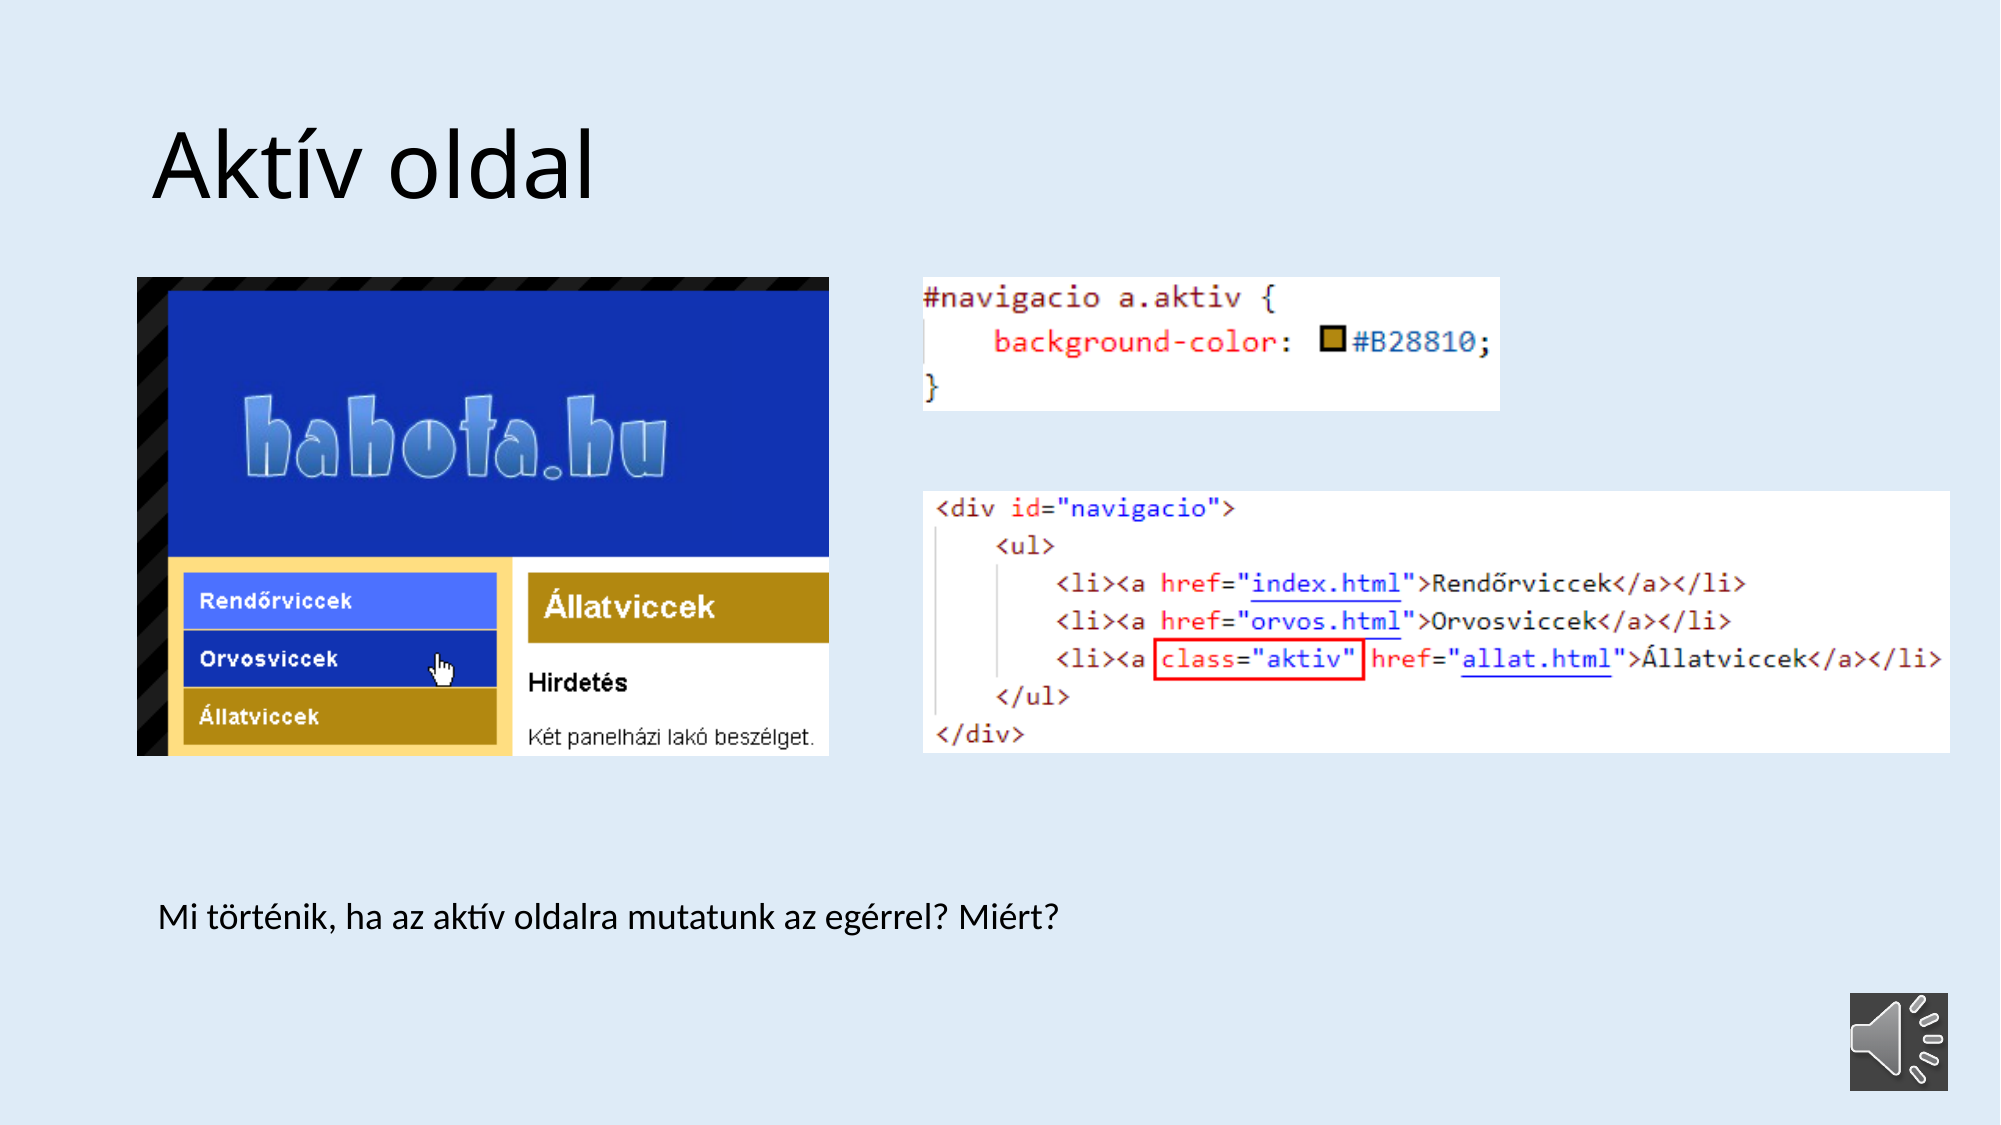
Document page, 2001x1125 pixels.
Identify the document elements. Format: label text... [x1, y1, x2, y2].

picture [137, 277, 829, 756]
title Aktív oldal [137, 59, 1863, 278]
picture [923, 277, 1500, 411]
text_box Mi történik, ha az aktív oldalra mutatunk az egérrel? Miért? [142, 884, 1077, 945]
picture [923, 491, 1950, 753]
picture [1849, 992, 1950, 1093]
